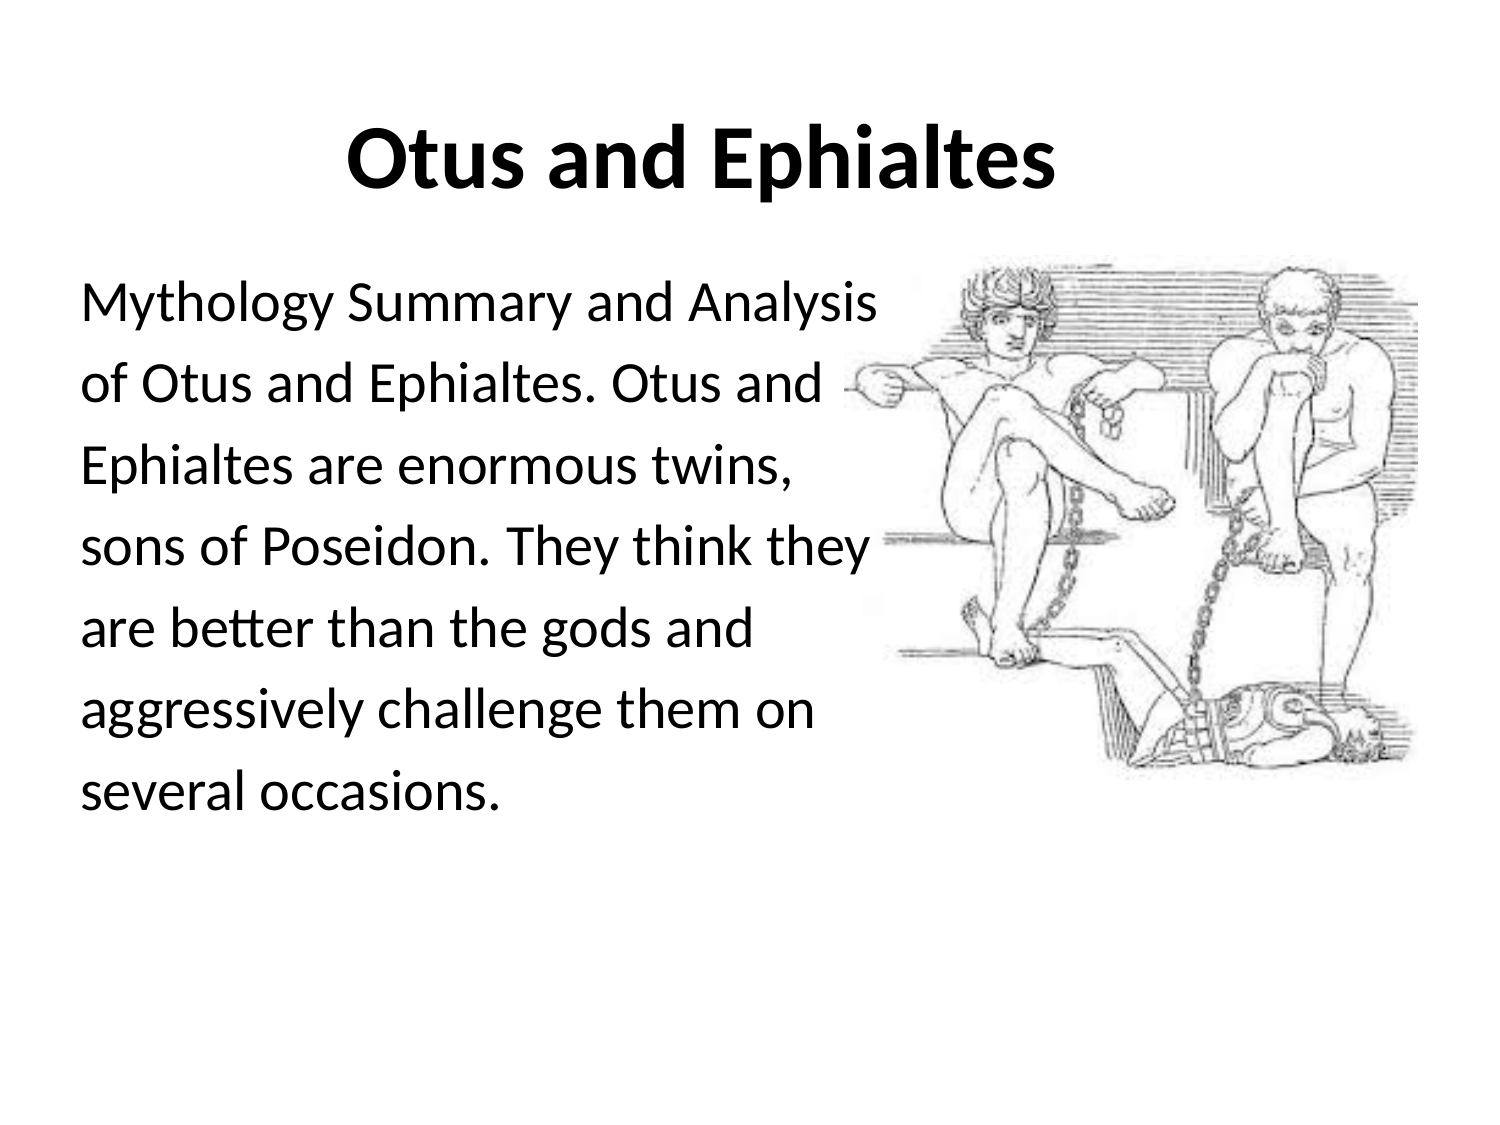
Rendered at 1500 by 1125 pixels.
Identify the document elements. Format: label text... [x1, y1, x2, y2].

title Otus and Ephialtes [64, 30, 1340, 255]
subtitle Mythology Summary and Analysis of Otus and Ephialtes. Otus and Ephialtes are enormous twins, sons of Poseidon. They think they are better than the gods and aggressively challenge them on several occasions. [64, 255, 1340, 961]
picture [844, 255, 1419, 781]
